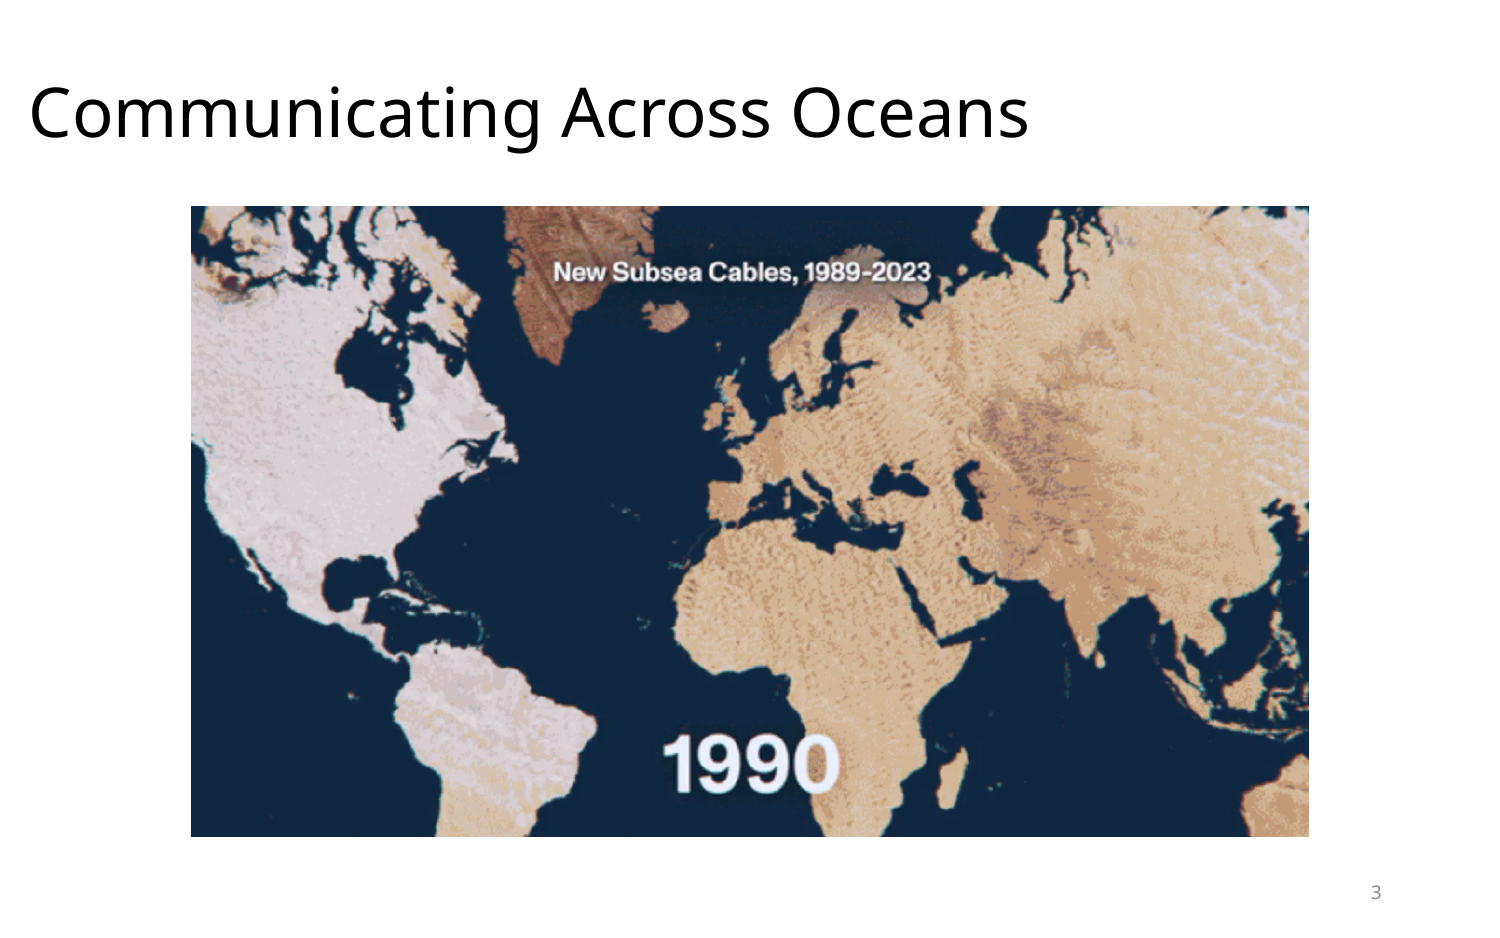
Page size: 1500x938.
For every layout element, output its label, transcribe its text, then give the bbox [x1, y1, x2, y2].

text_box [190, 206, 1310, 837]
text_box Communicating Across Oceans [13, 61, 1046, 159]
slide_number 3 [1059, 868, 1397, 919]
